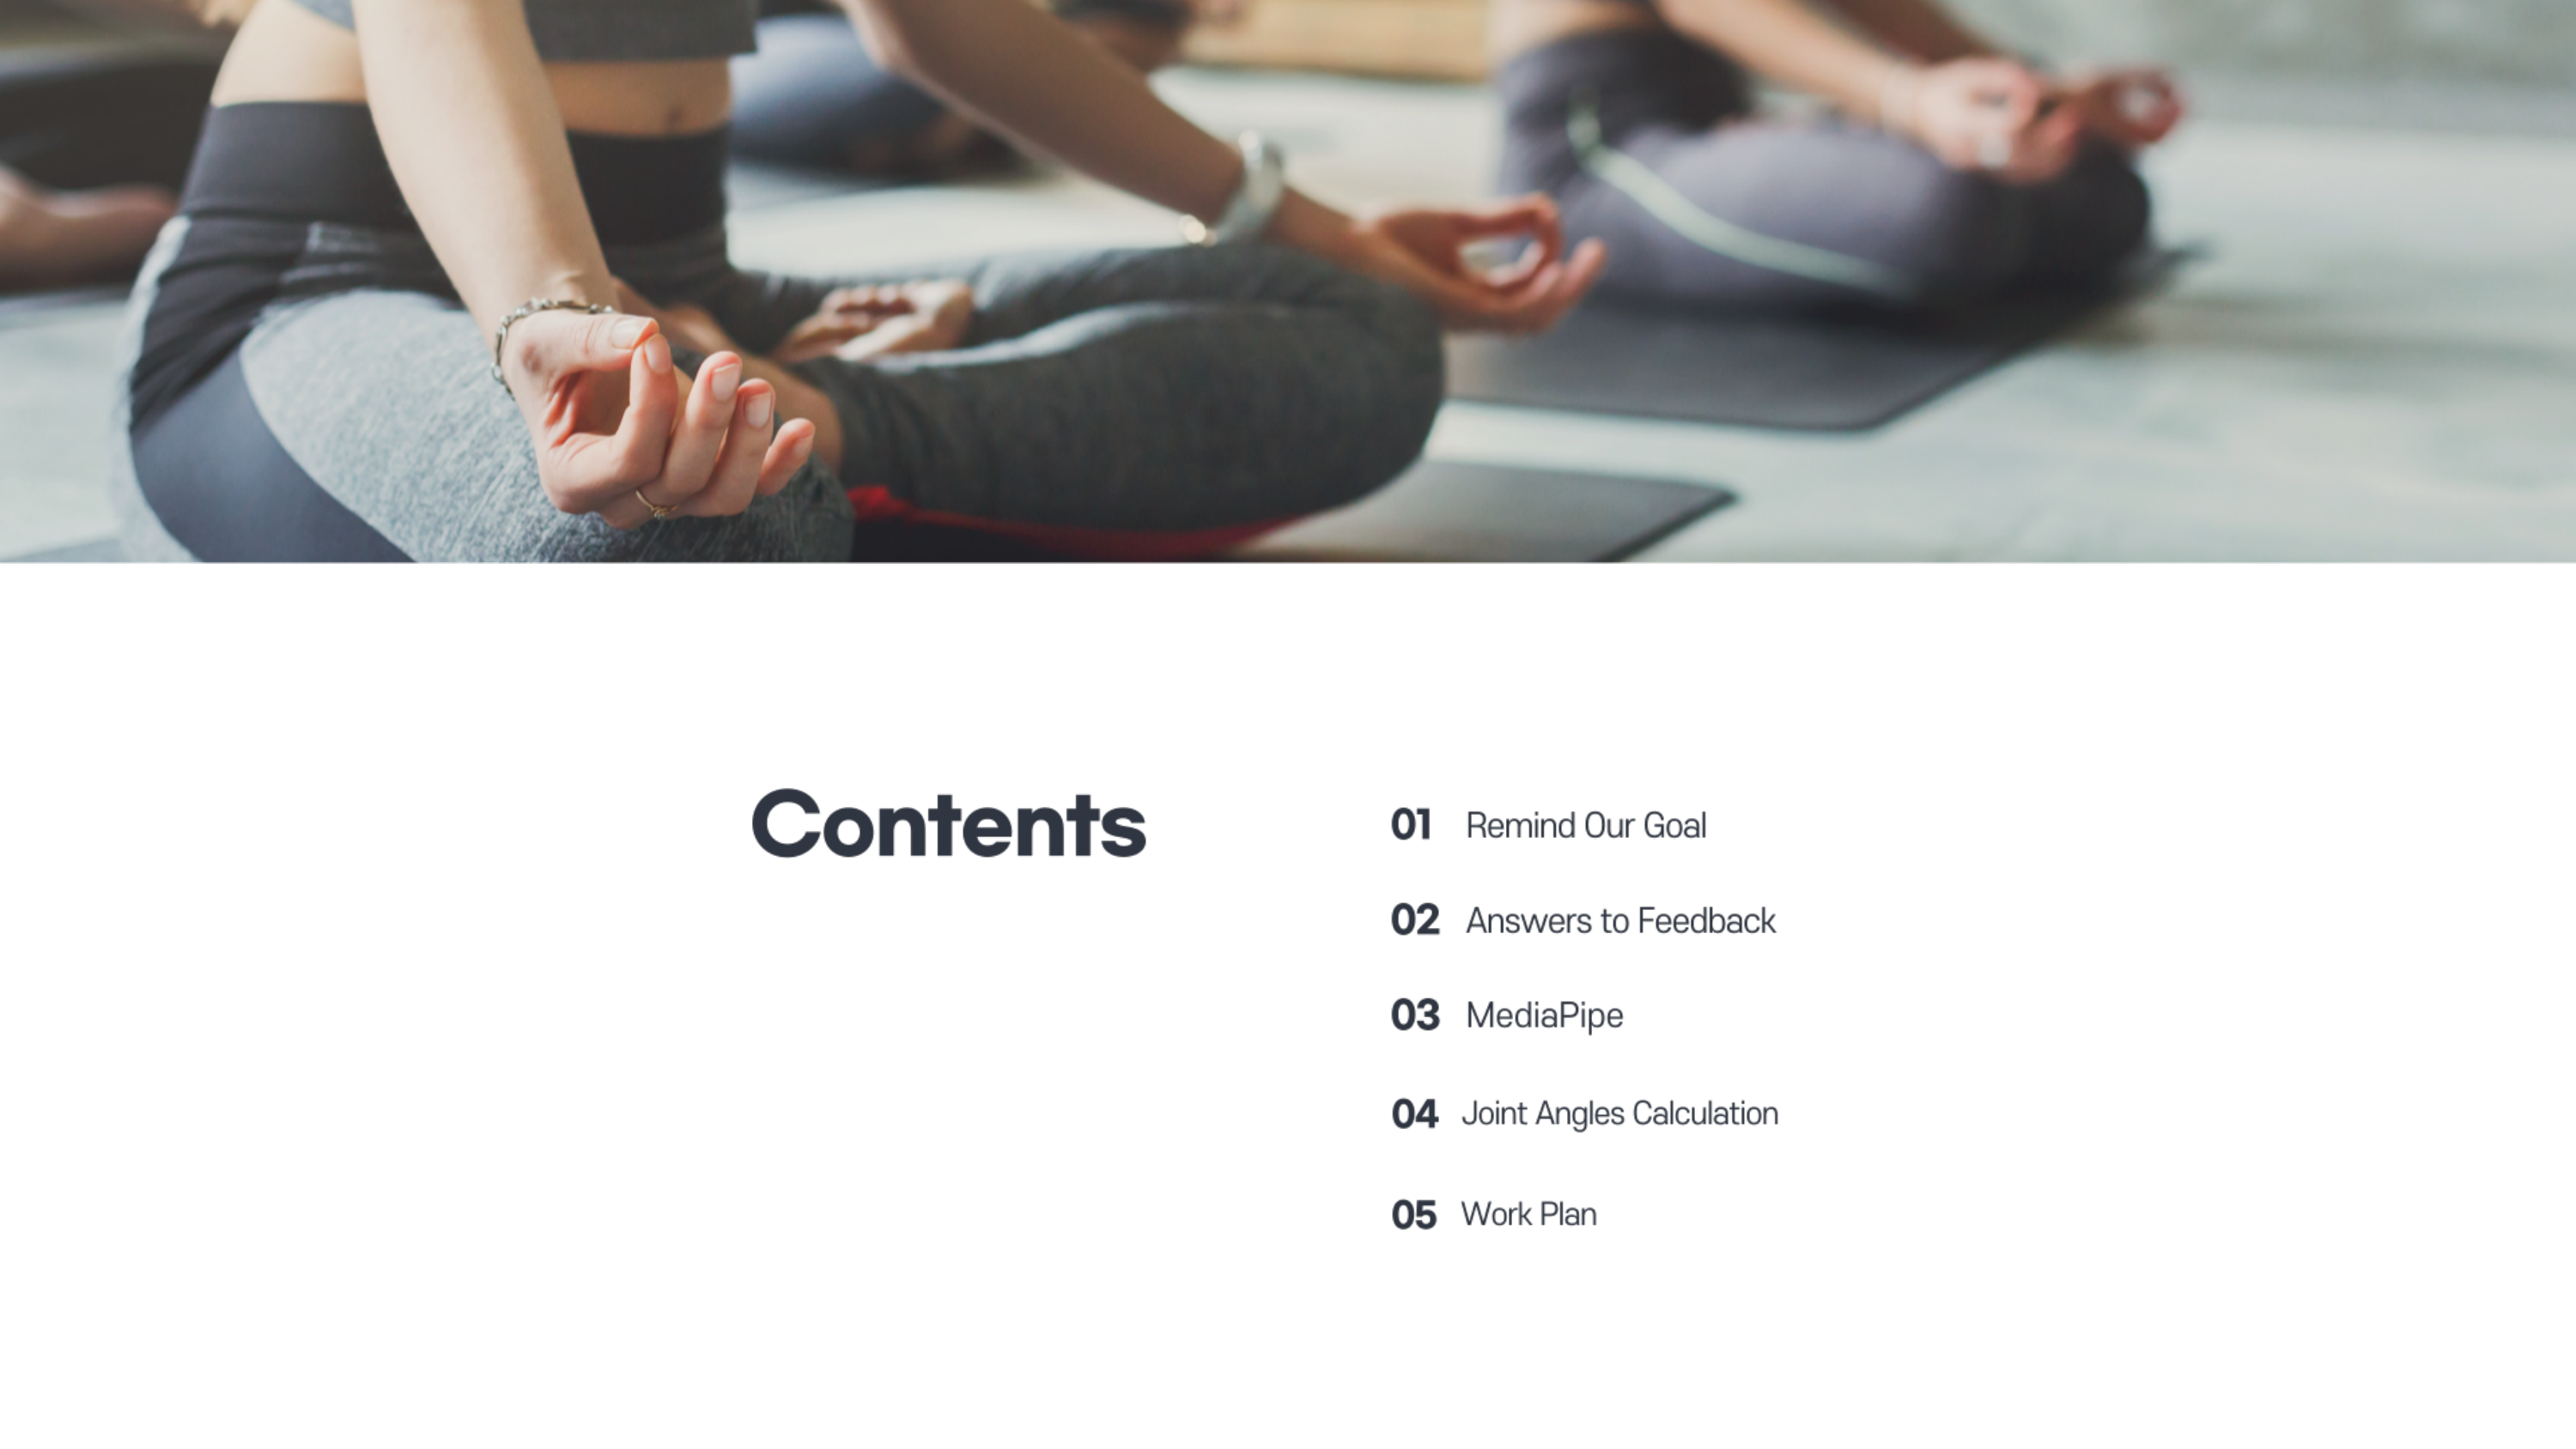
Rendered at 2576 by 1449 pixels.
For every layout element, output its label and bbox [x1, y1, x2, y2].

text_box [1391, 1193, 2172, 1243]
text_box [1391, 802, 2234, 856]
picture [0, 737, 1812, 1080]
text_box [1391, 897, 2234, 951]
picture [1381, 1082, 1807, 1173]
text_box [0, 0, 2576, 564]
text_box [1391, 992, 2234, 1046]
picture [1381, 1183, 1629, 1274]
text_box [1391, 1092, 2175, 1143]
